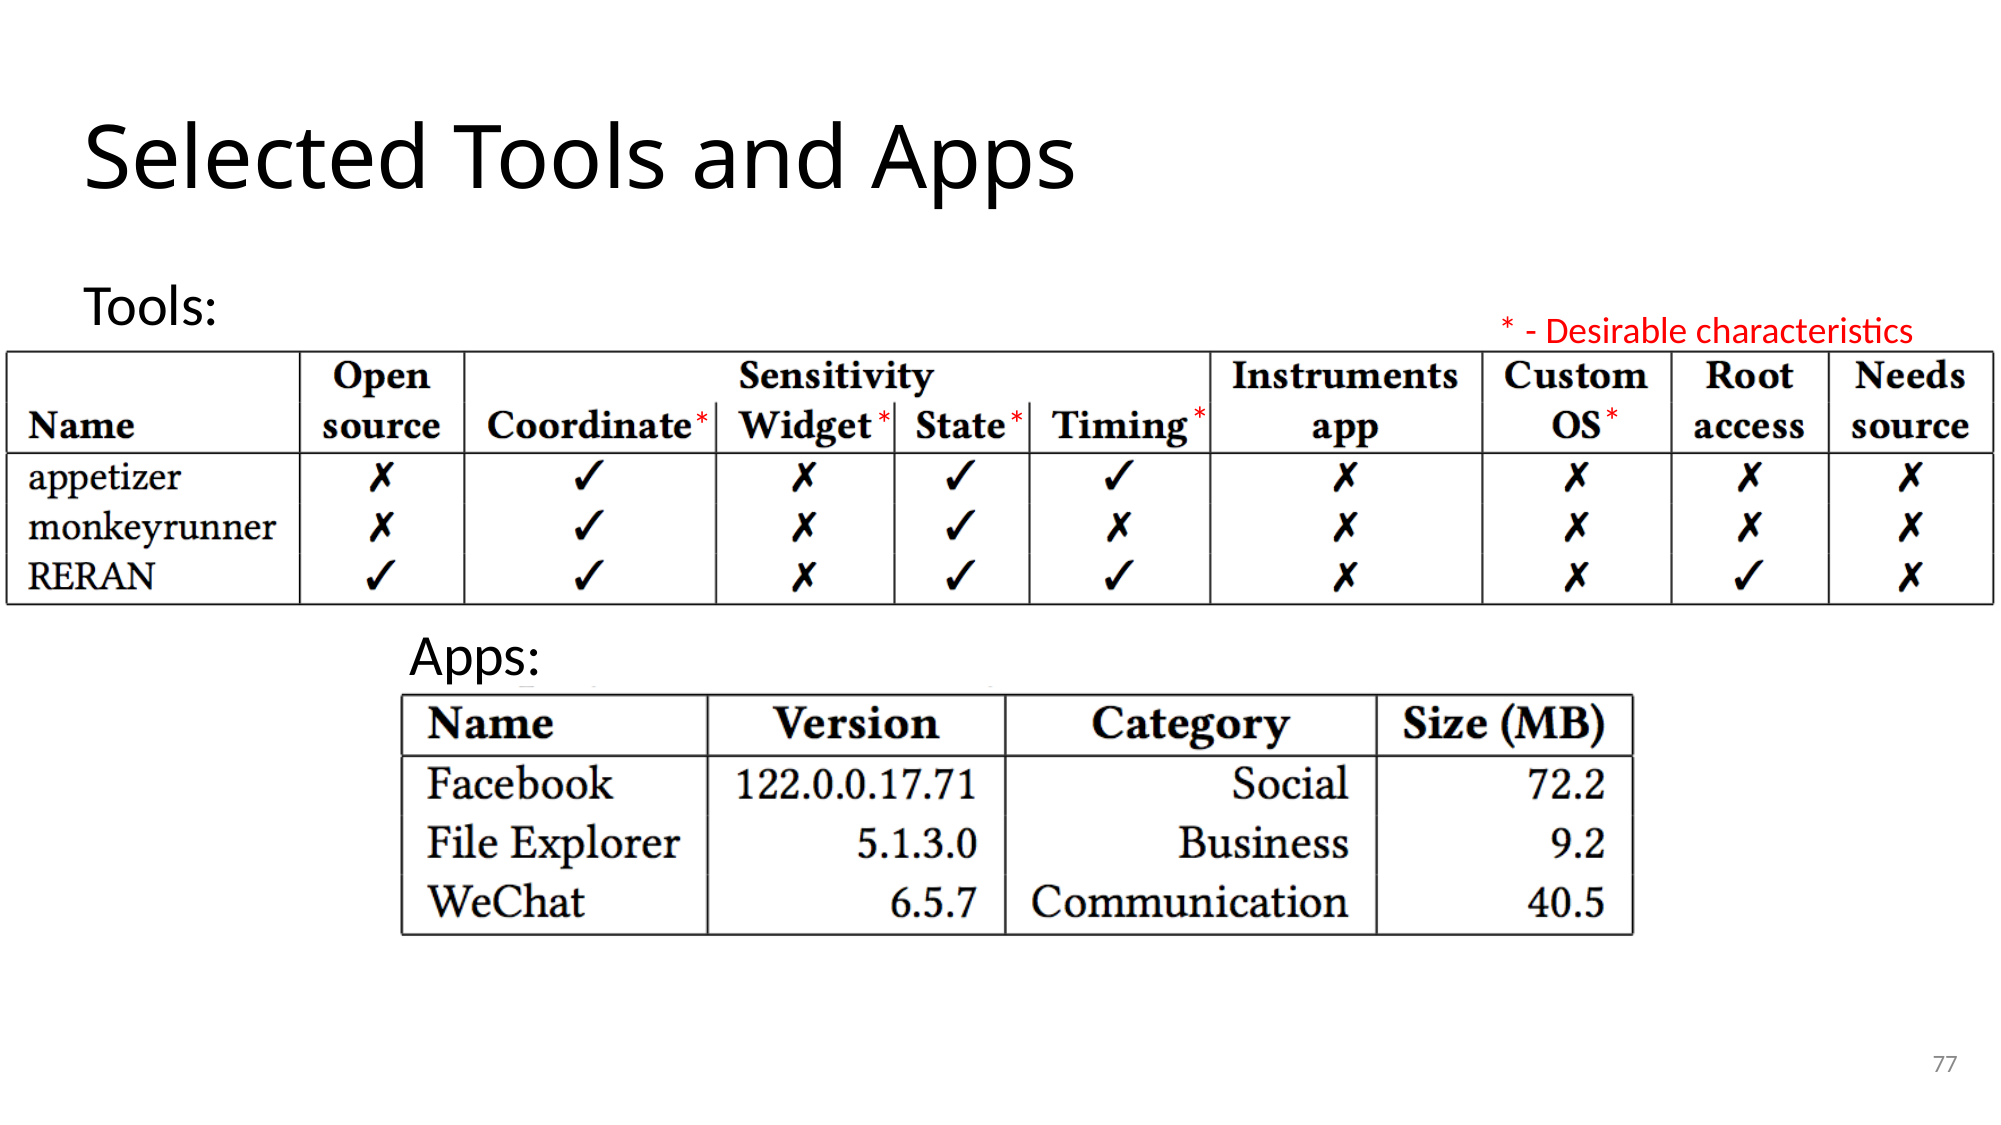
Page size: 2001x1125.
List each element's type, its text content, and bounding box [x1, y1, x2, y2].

text_box * - Desirable characteristics [1483, 298, 1930, 345]
list Tools: Apps: [68, 611, 1932, 1000]
picture [0, 345, 2000, 611]
picture [394, 686, 1640, 945]
title Selected Tools and Apps [68, 97, 1932, 223]
slide_number 77 [1853, 1019, 1974, 1106]
list Tools: Apps: [68, 252, 1932, 345]
